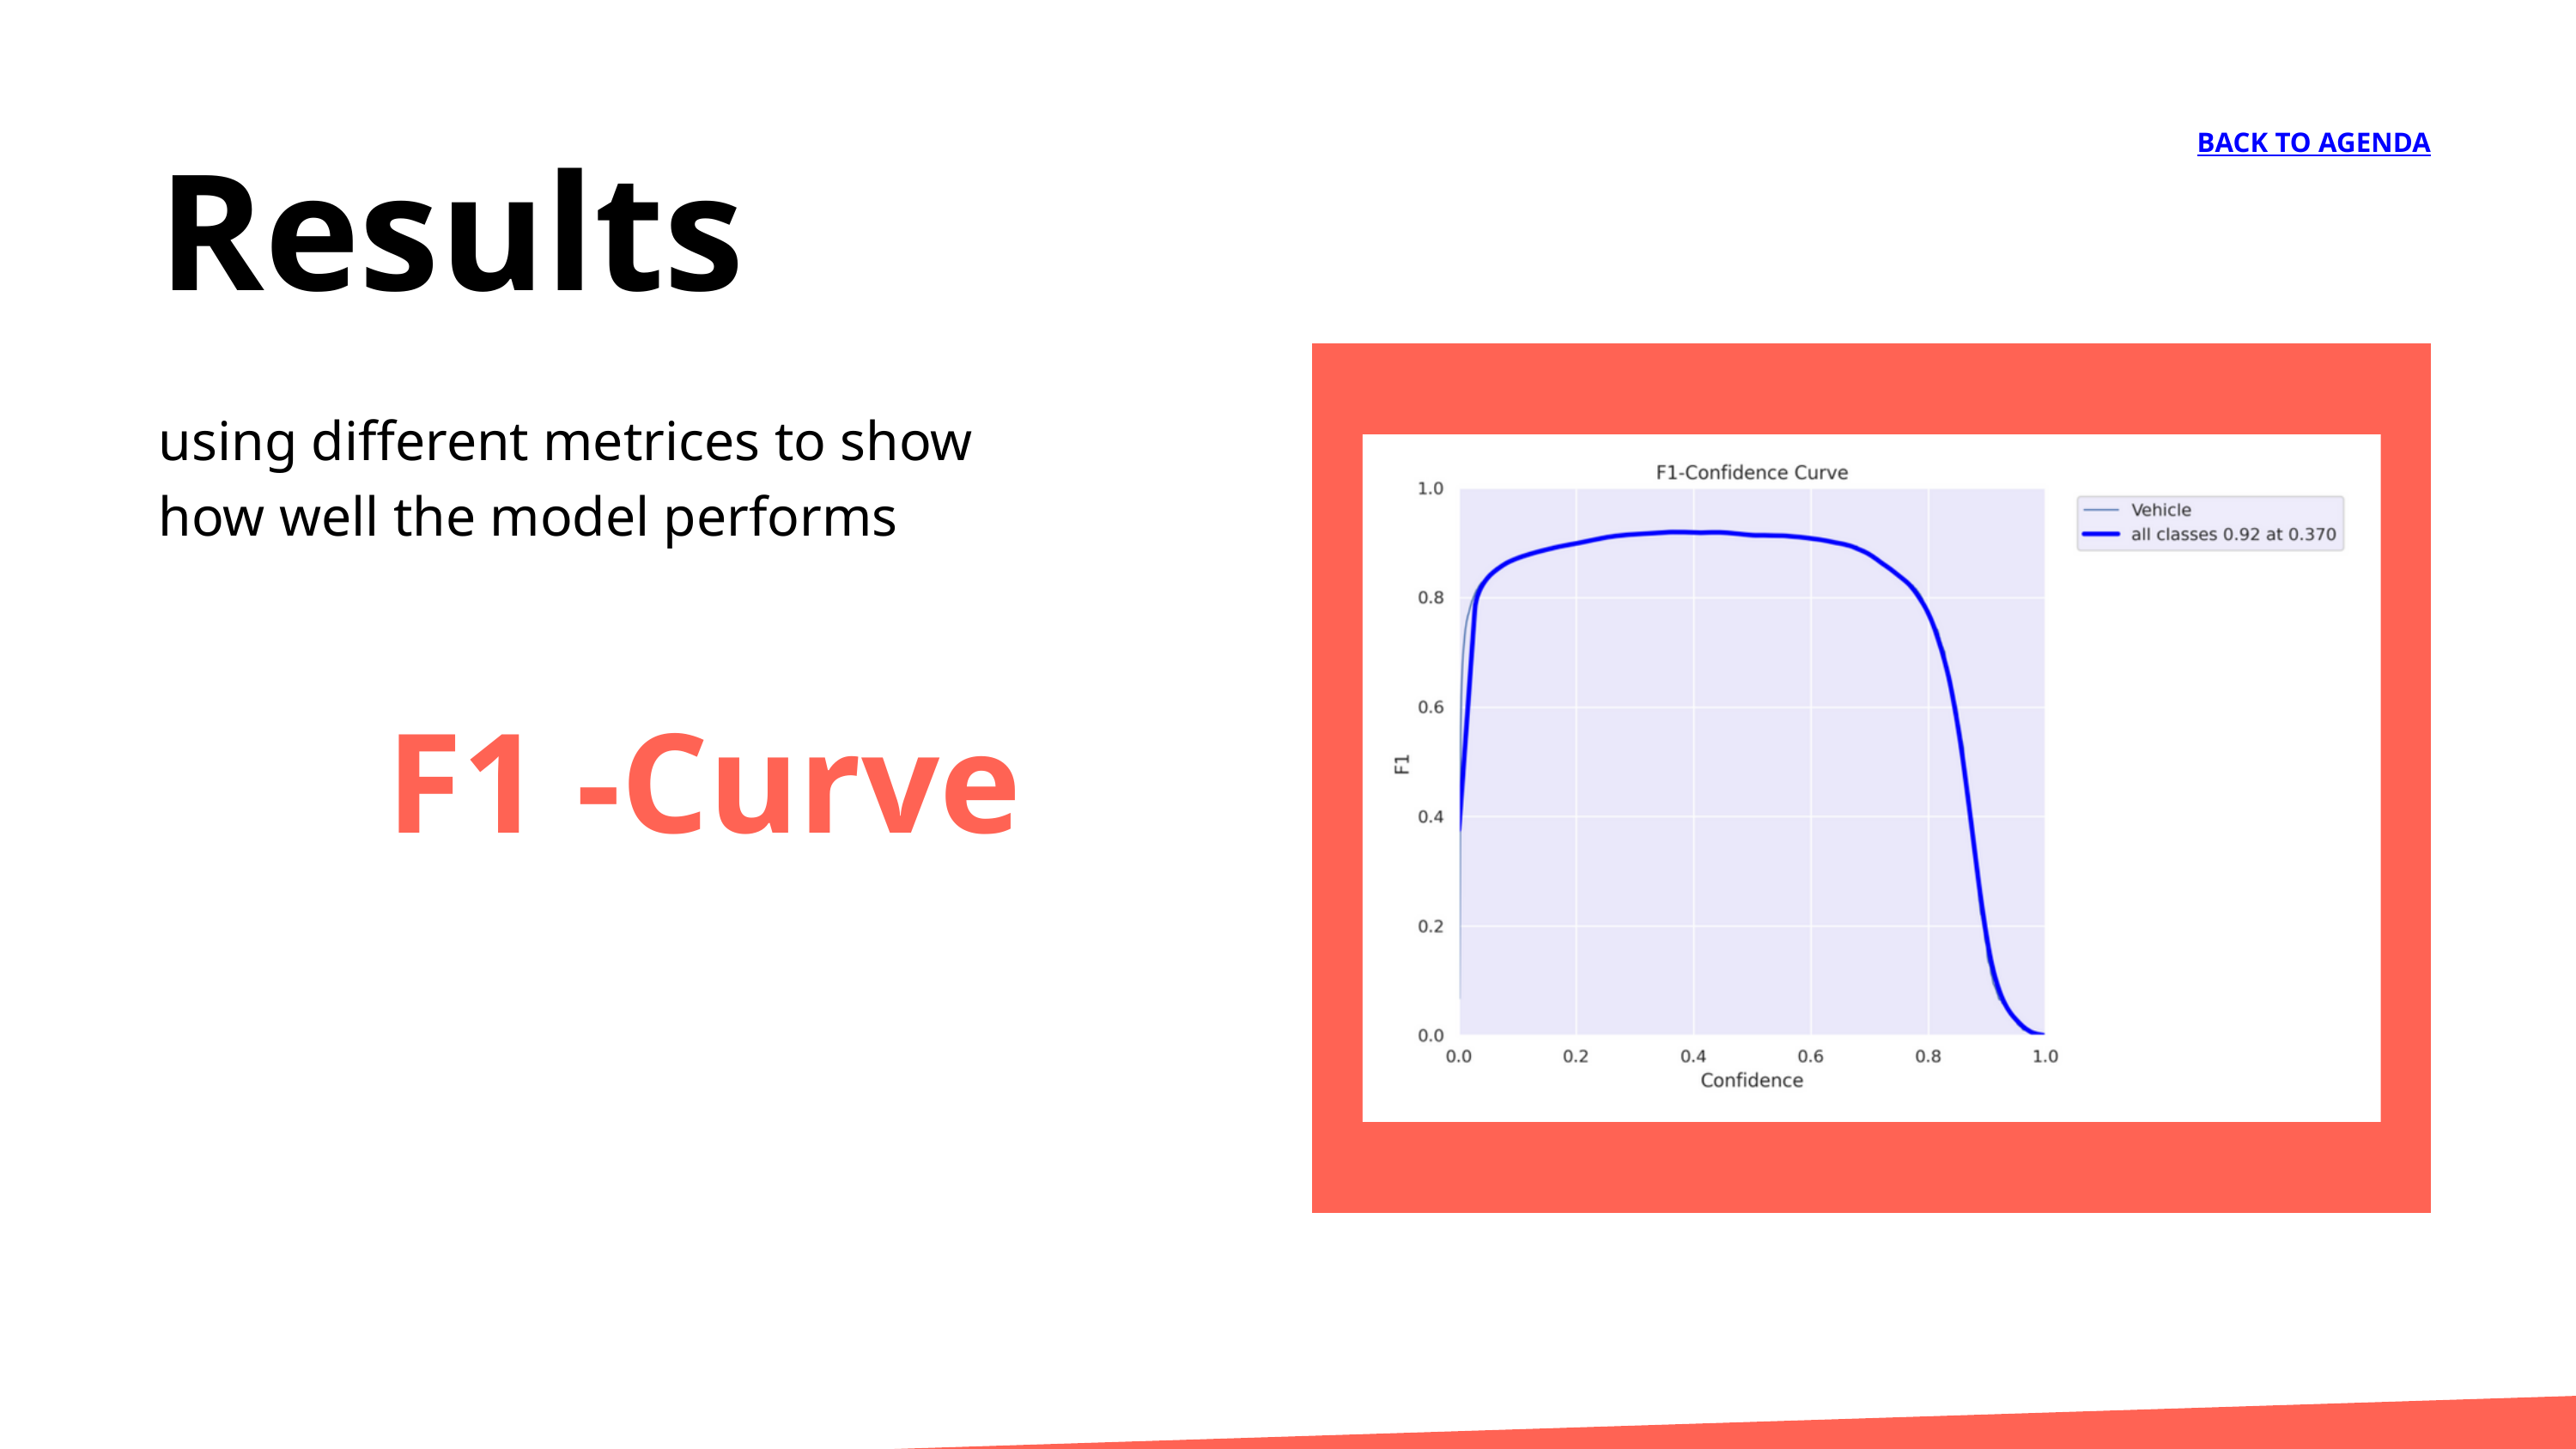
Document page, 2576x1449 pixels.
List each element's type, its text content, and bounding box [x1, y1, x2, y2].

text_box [1312, 343, 2432, 1213]
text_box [158, 144, 1498, 543]
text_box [452, 1428, 2576, 1449]
text_box BACK TO AGENDA [2124, 127, 2432, 162]
text_box F1 -Curve [144, 694, 1264, 861]
